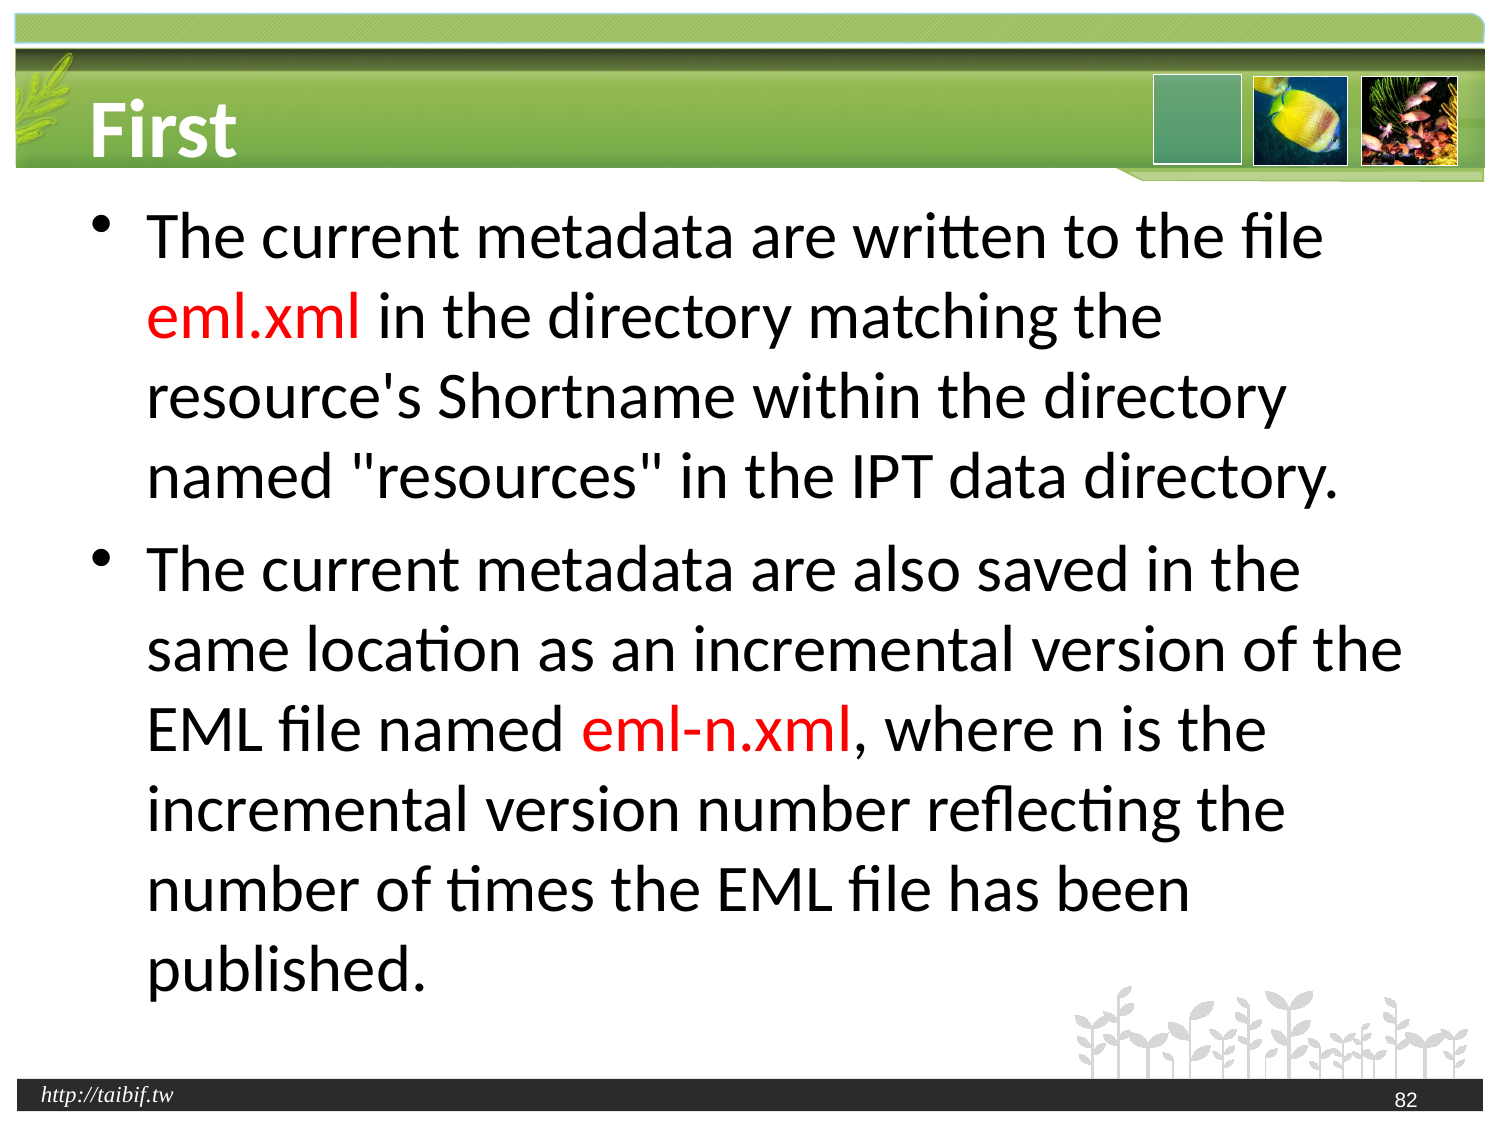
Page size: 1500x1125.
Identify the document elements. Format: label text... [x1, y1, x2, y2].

picture [16, 49, 1485, 168]
list The current metadata are written to the file eml.xml in the directory matching the resource's Shortname within the directory named "resources" in the IPT data directory. The current metadata are also saved in the same location as an incremental version of the EML file named eml-n.xml, where n is the incremental version number reflecting the number of times the EML file has been published. [75, 184, 1425, 927]
title First [75, 66, 1138, 168]
slide_number 82 [1167, 1078, 1433, 1125]
